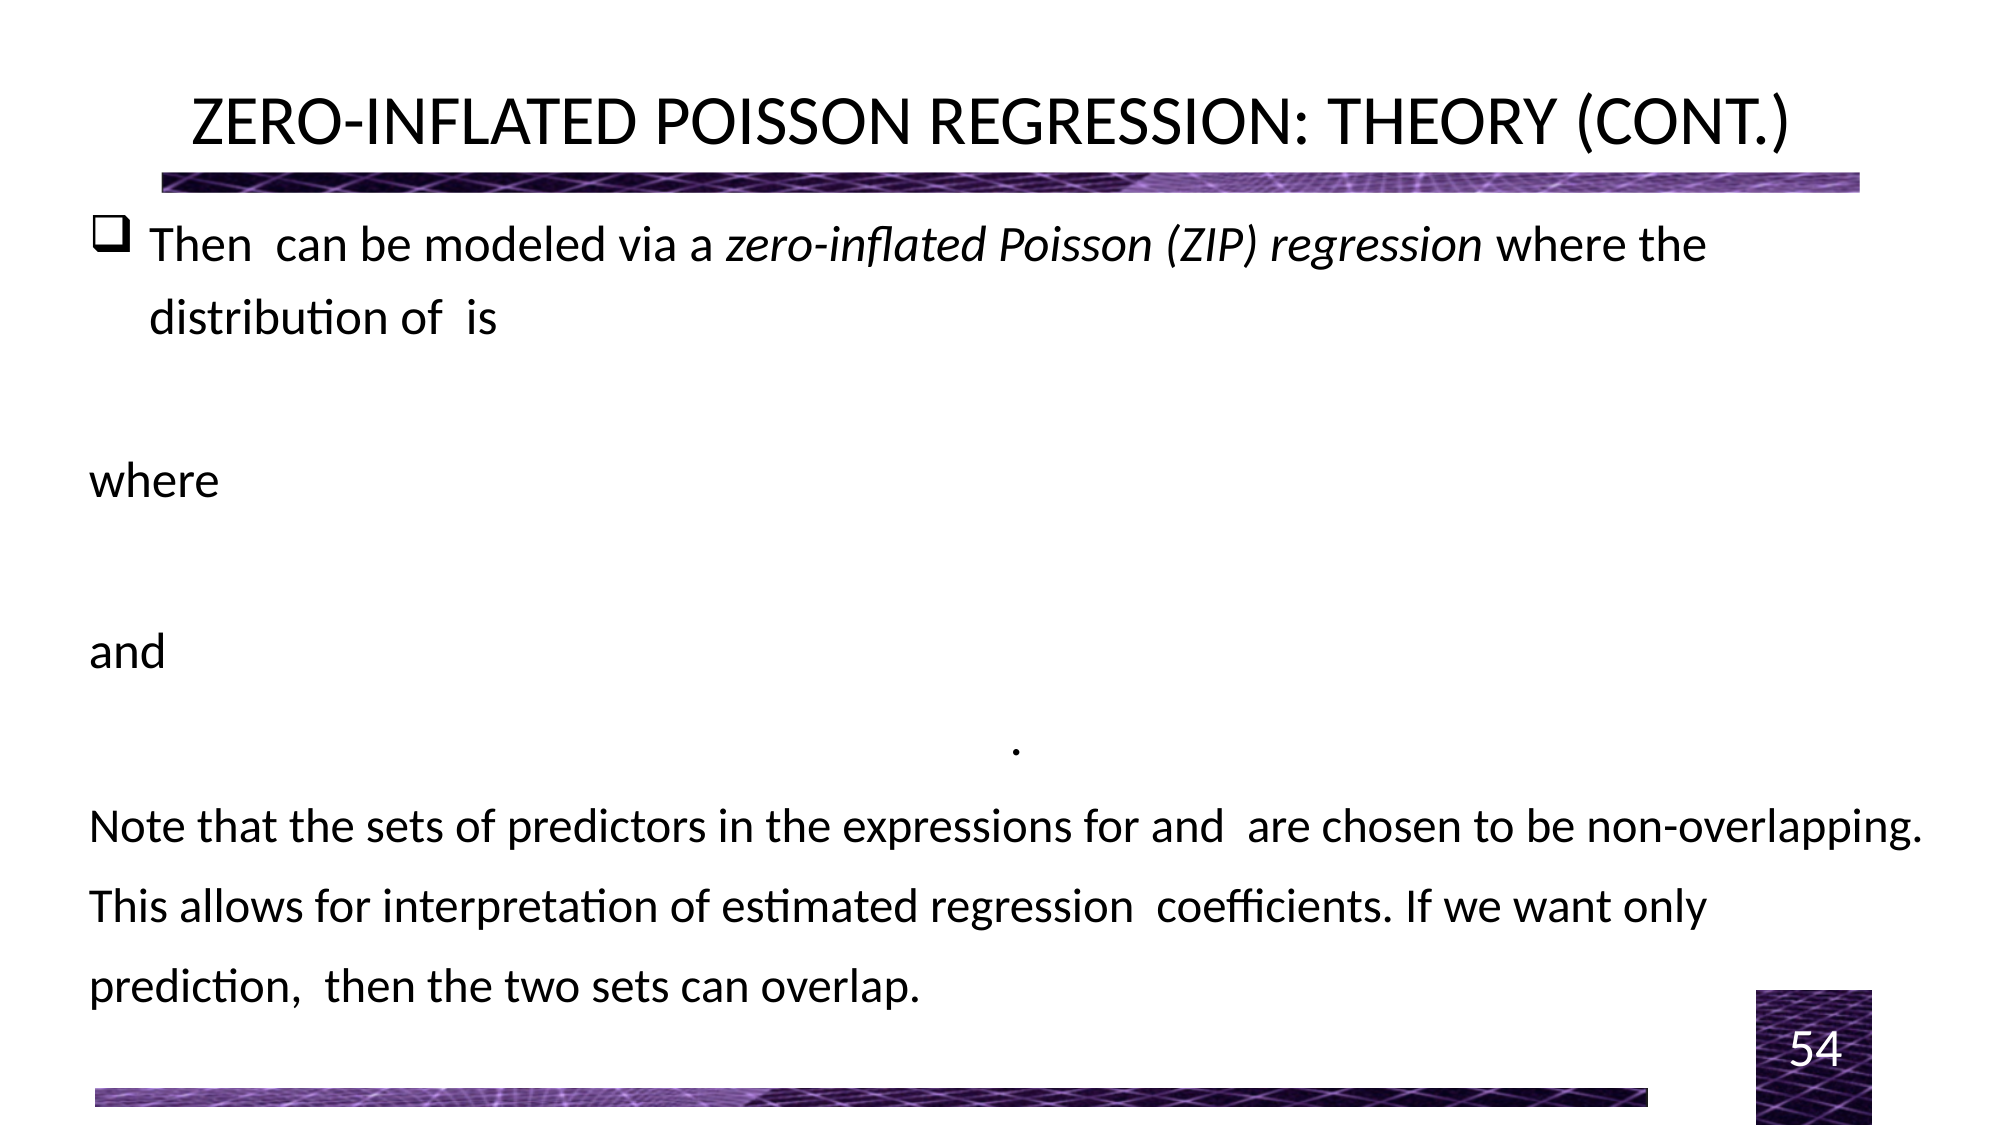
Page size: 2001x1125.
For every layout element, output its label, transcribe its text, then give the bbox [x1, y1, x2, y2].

picture [161, 172, 1860, 193]
picture [1756, 990, 1872, 1125]
picture [95, 1088, 1648, 1108]
title ZERO-INFLATED POISSON REGRESSION: THEORY (CONT.) [128, 50, 1856, 182]
